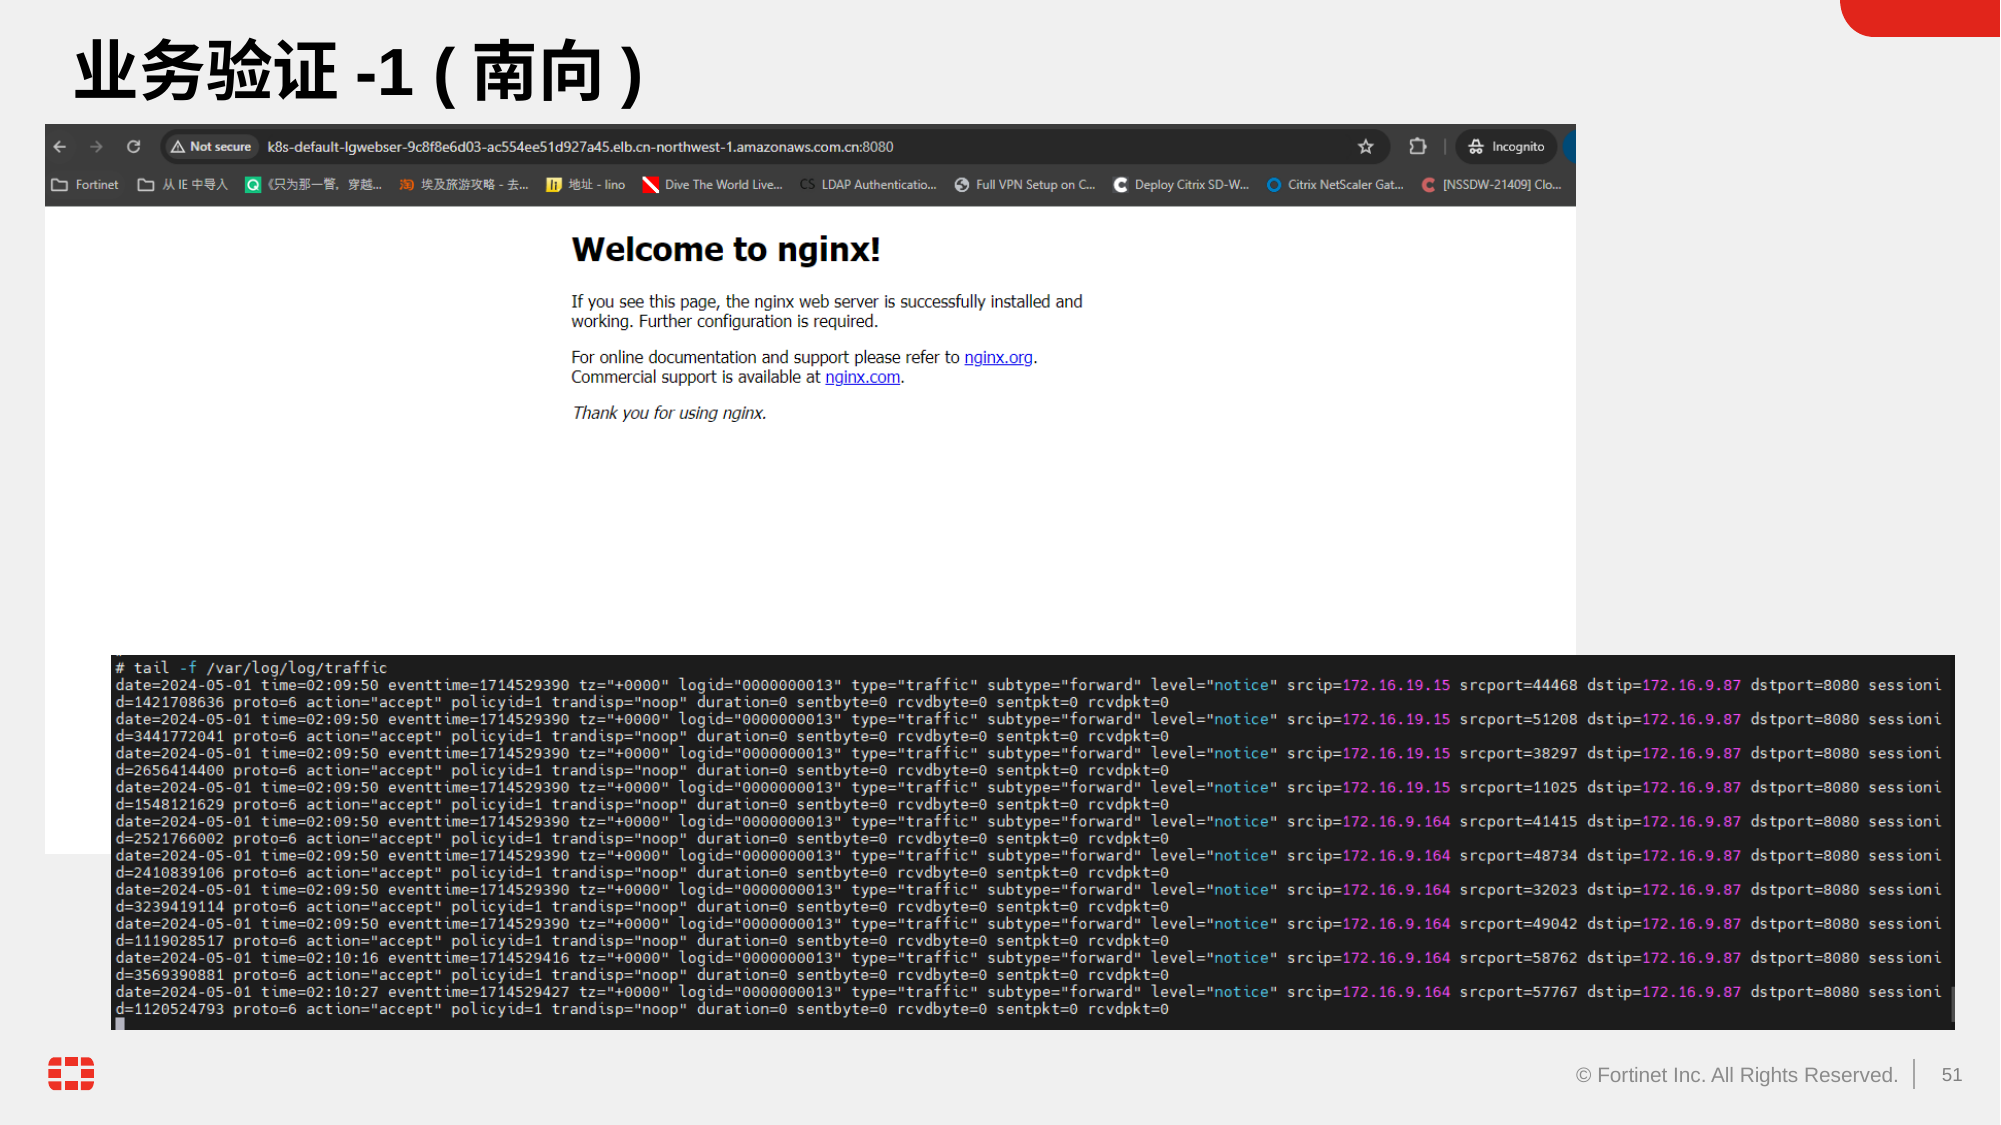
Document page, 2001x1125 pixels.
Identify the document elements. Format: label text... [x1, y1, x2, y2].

title 业务验证-1 (南向) [57, 30, 1783, 118]
picture [45, 124, 1955, 1030]
